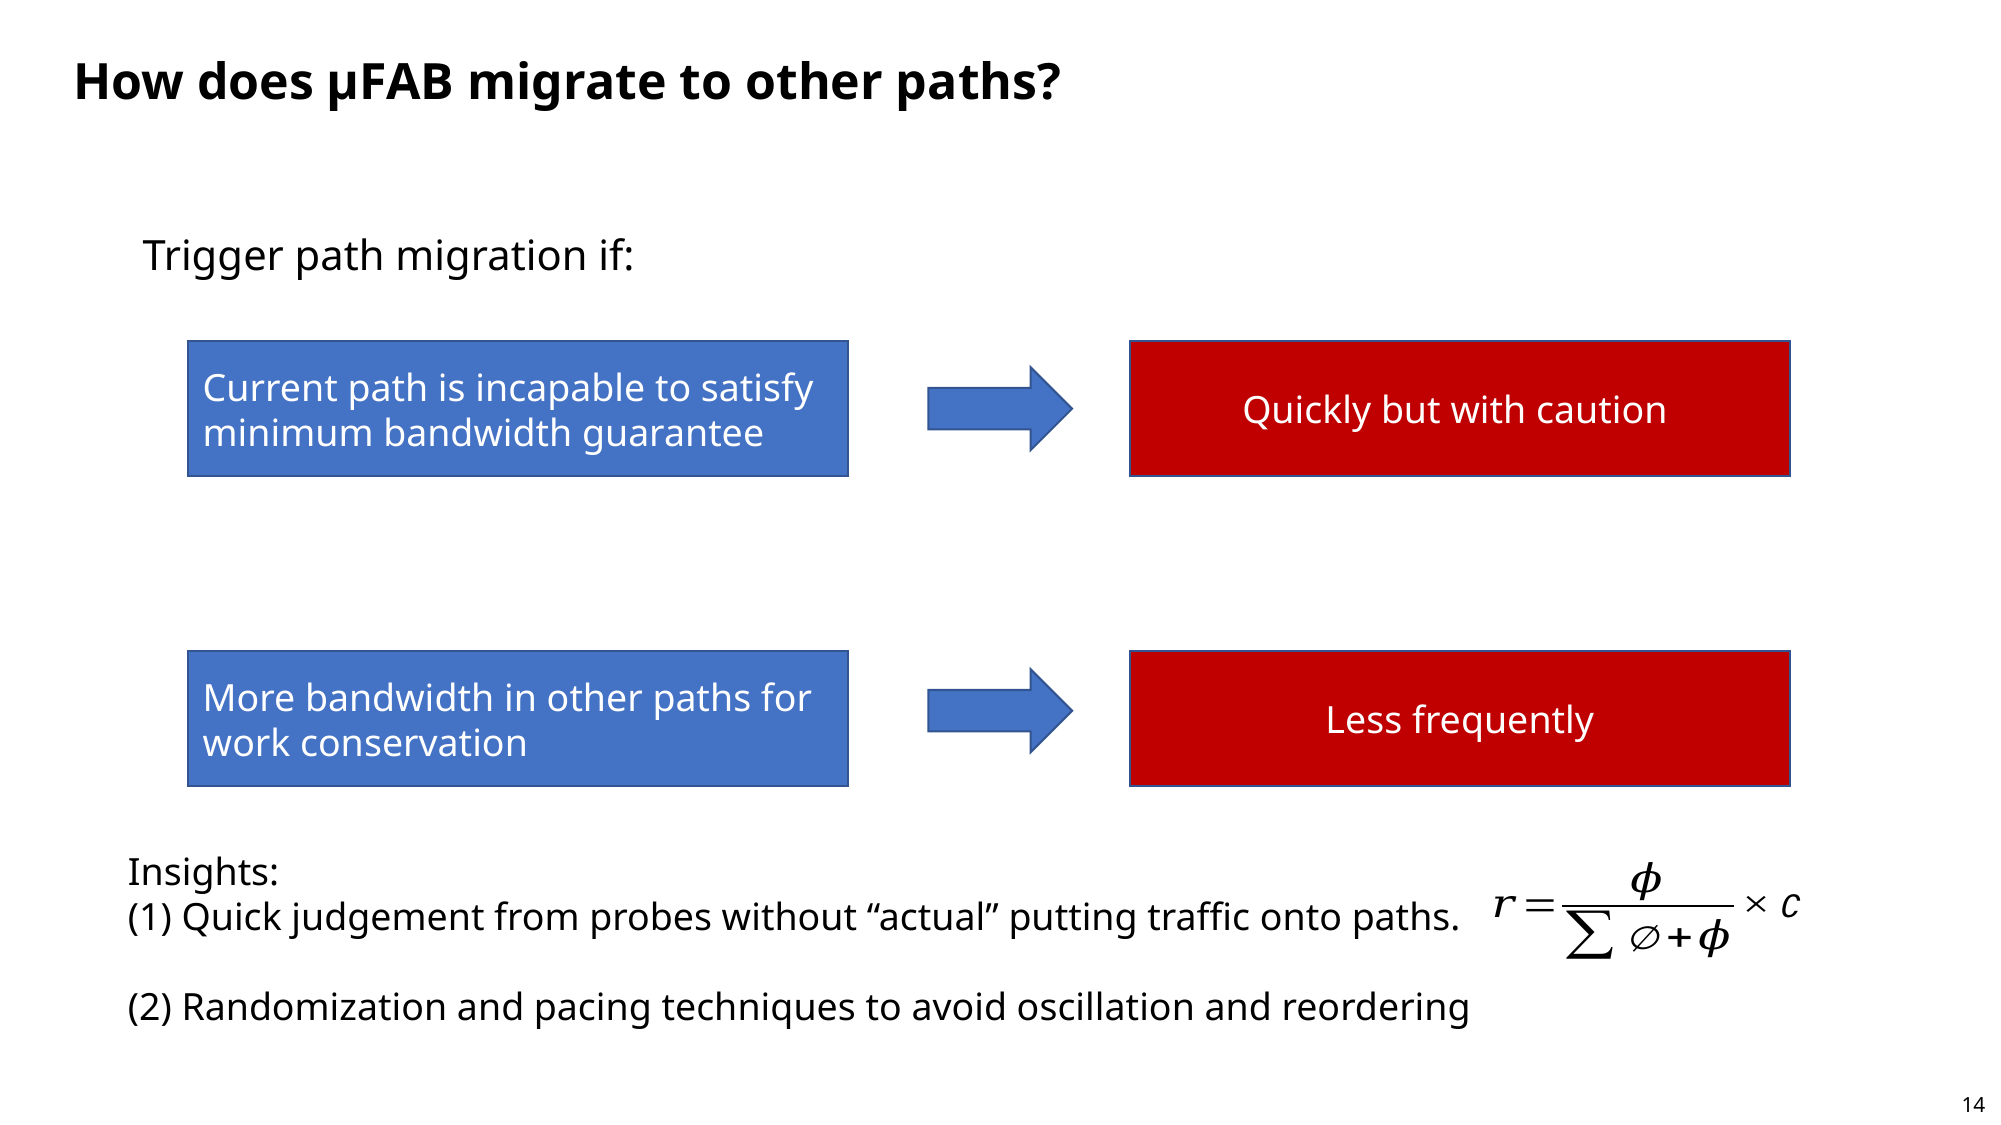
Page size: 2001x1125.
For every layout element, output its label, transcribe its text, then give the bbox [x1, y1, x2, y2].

title How does µFAB migrate to other paths? [58, 38, 1784, 128]
text_box [927, 364, 1074, 453]
text_box Current path is incapable to satisfy minimum bandwidth guarantee [187, 340, 849, 477]
text_box [927, 666, 1074, 755]
text_box More bandwidth in other paths for work conservation [187, 650, 849, 787]
text_box Less frequently [1129, 650, 1791, 787]
slide_number 13 [1905, 1086, 2000, 1125]
text_box Quickly but with caution [1129, 340, 1791, 477]
text_box Trigger path migration if: [127, 221, 650, 287]
text_box Insights: (1) Quick judgement from probes without “actual” putting traffic onto paths. (2) Randomization and pacing techniques to avoid oscillation and reordering [113, 840, 1729, 1081]
